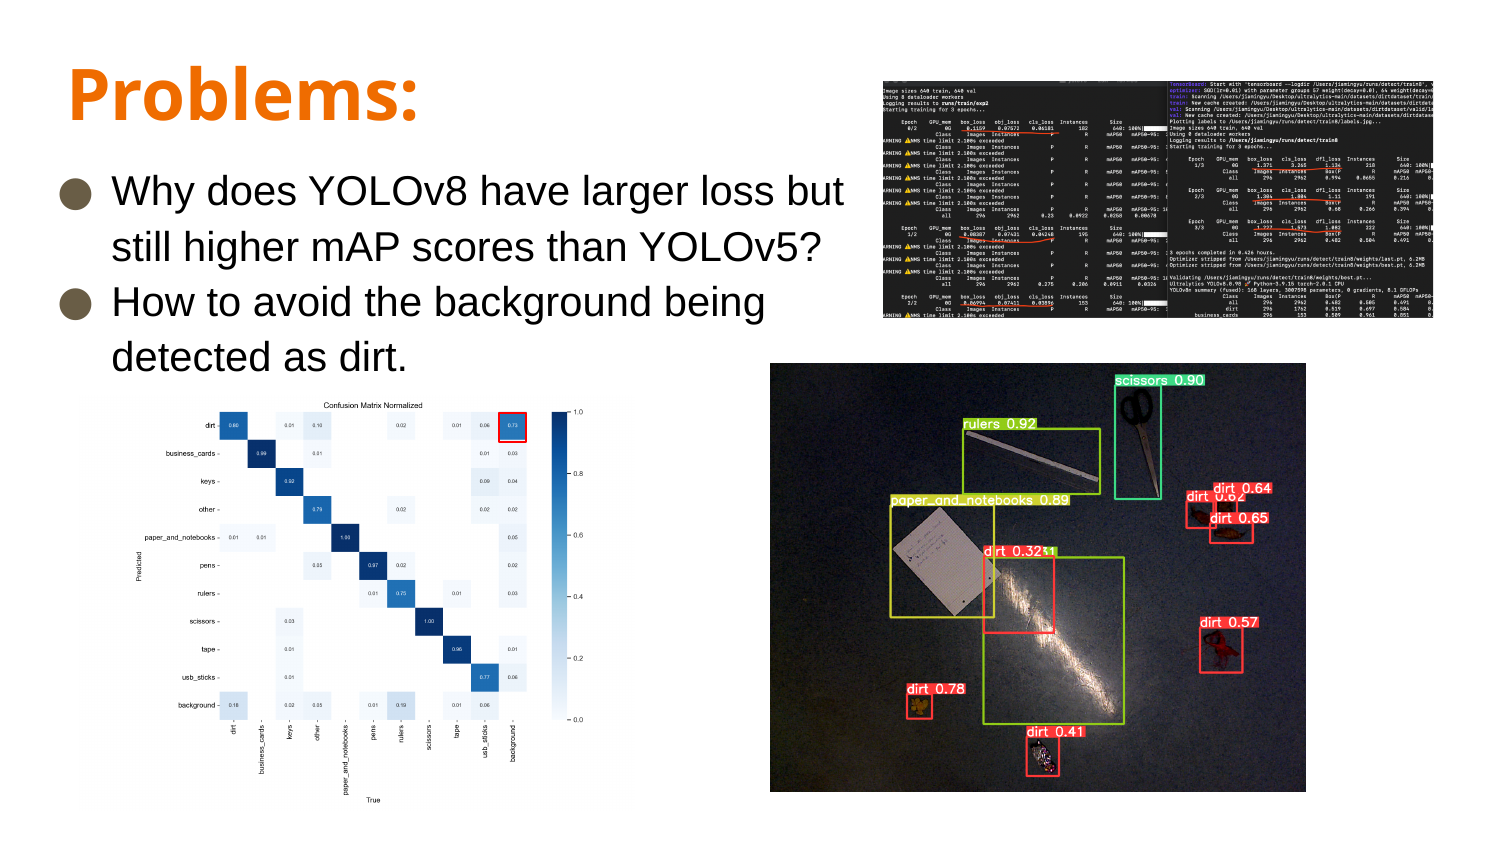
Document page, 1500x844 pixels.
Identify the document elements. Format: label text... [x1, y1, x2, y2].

picture [78, 394, 635, 812]
list Why does YOLOv8 have larger loss but still higher mAP scores than YOLOv5? How to avoid the background being detected as dirt. [21, 144, 895, 686]
picture [854, 80, 1434, 324]
title Problems: [51, 34, 1449, 151]
picture [769, 362, 1306, 792]
